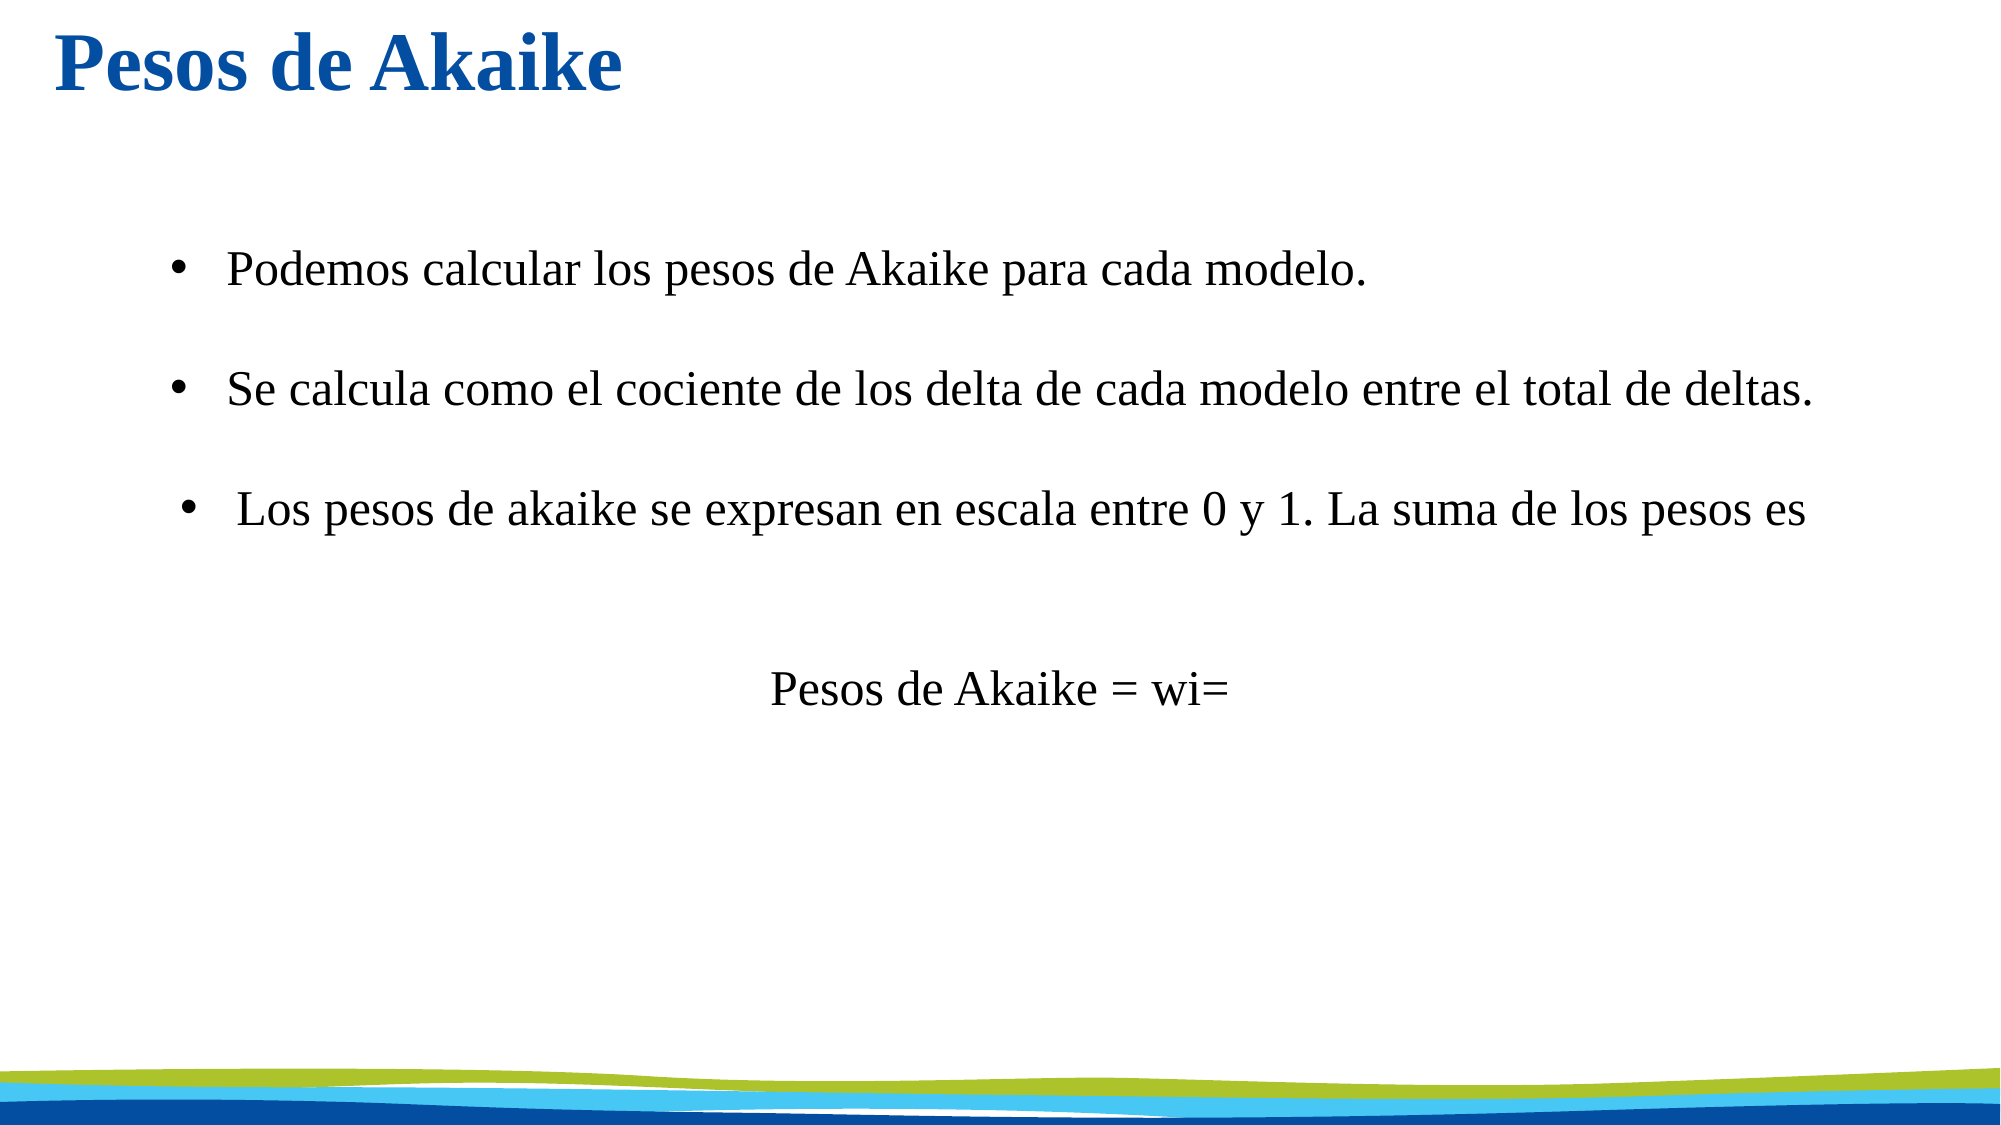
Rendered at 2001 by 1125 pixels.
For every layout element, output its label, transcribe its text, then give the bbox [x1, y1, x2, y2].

title Pesos de Akaike [55, 0, 1945, 157]
